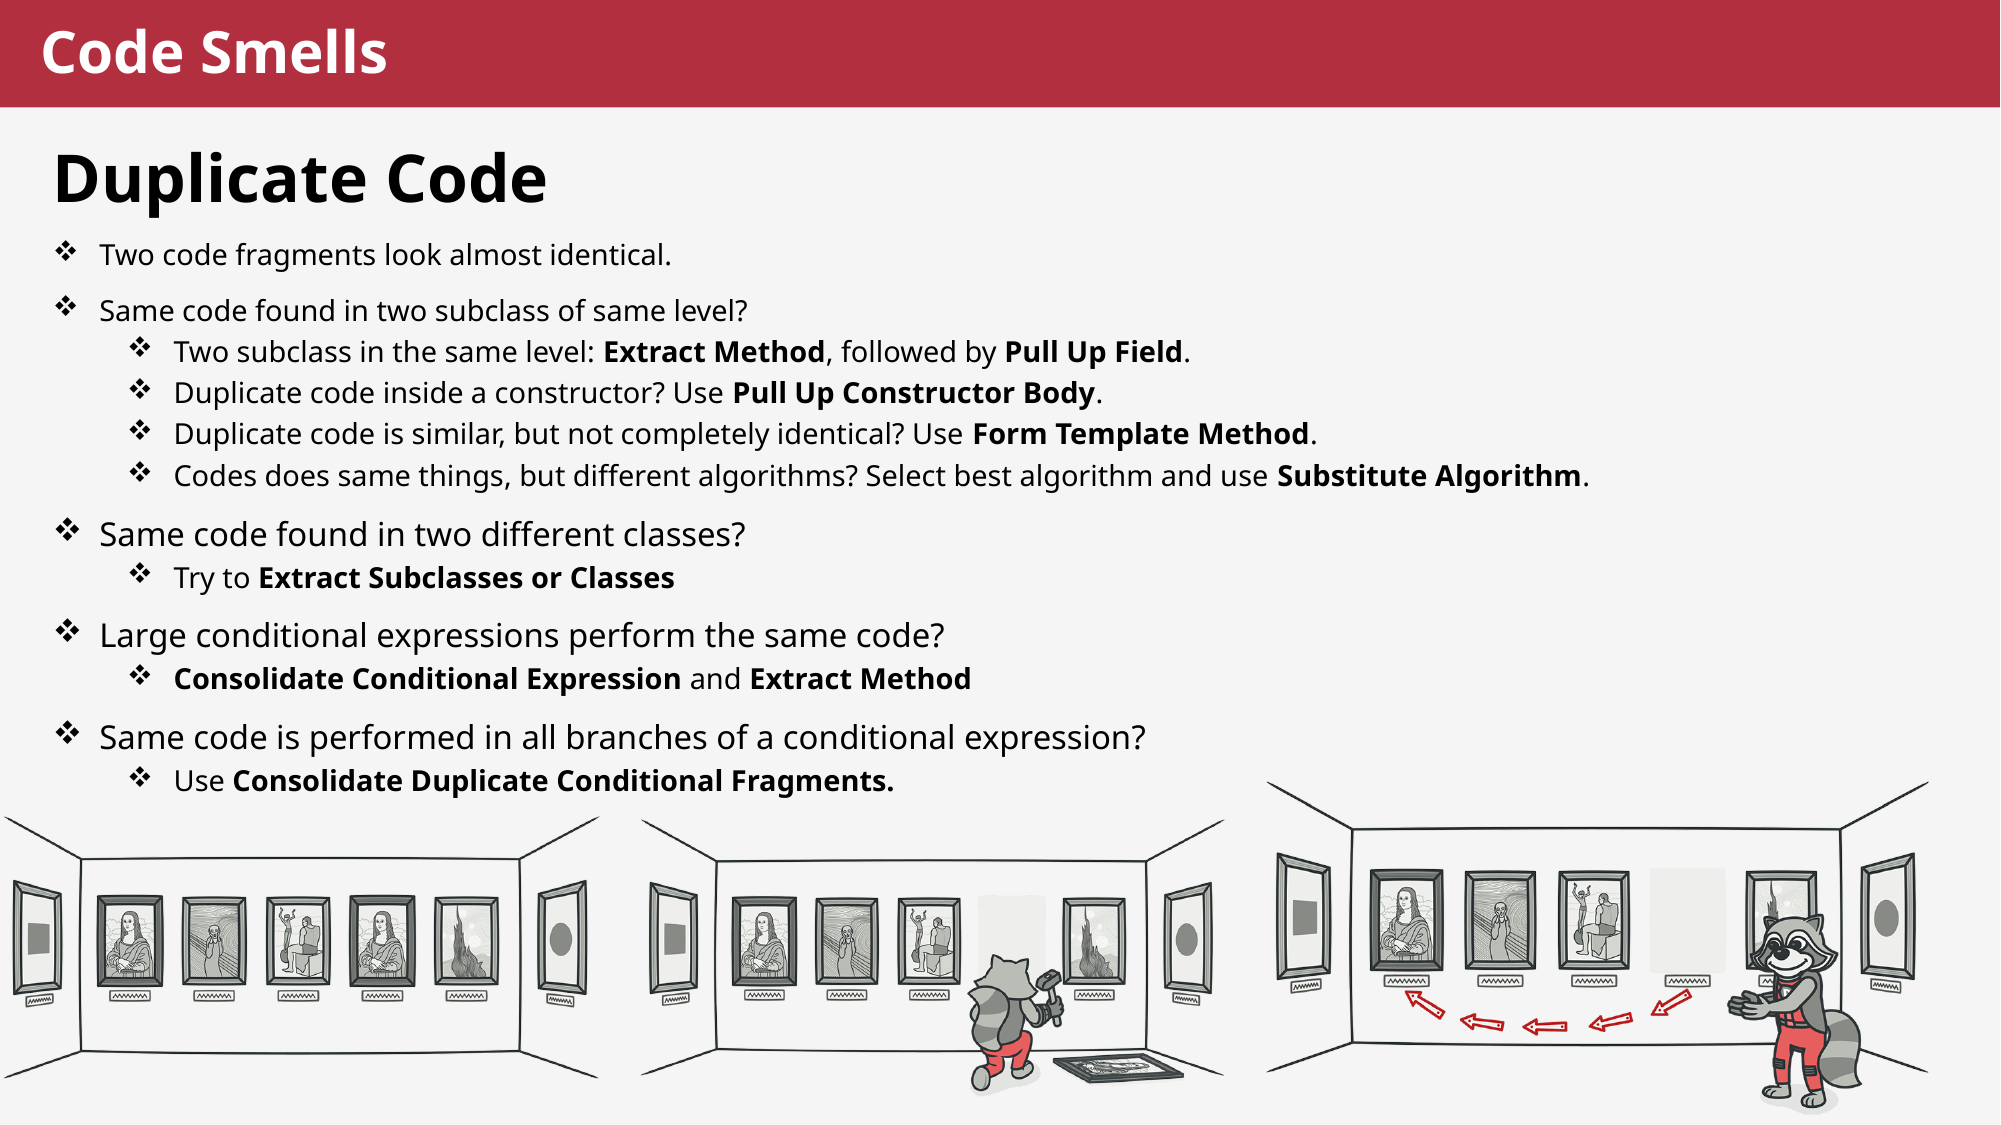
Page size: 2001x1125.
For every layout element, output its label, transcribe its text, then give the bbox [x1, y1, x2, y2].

picture [0, 776, 601, 1125]
picture [637, 780, 1226, 1125]
title Code Smells [40, 0, 1350, 95]
picture [1262, 737, 1931, 1125]
list Duplicate Code Two code fragments look almost identical. Same code found in two subclass of same level? Two subclass in the same level: Extract Method, followed by Pull Up Field. Duplicate code inside a constructor? Use Pull Up Constructor Body. Duplicate code is similar, but not completely identical? Use Form Template Method. Codes does same things, but different algorithms? Select best algorithm and use Substitute Algorithm. Same code found in two different classes? Try to Extract Subclasses or Classes Large conditional expressions perform the same code? Consolidate Conditional Expression and Extract Method Same code is performed in all branches of a conditional expression? Use Consolidate Duplicate Conditional Fragments. [40, 129, 1931, 807]
